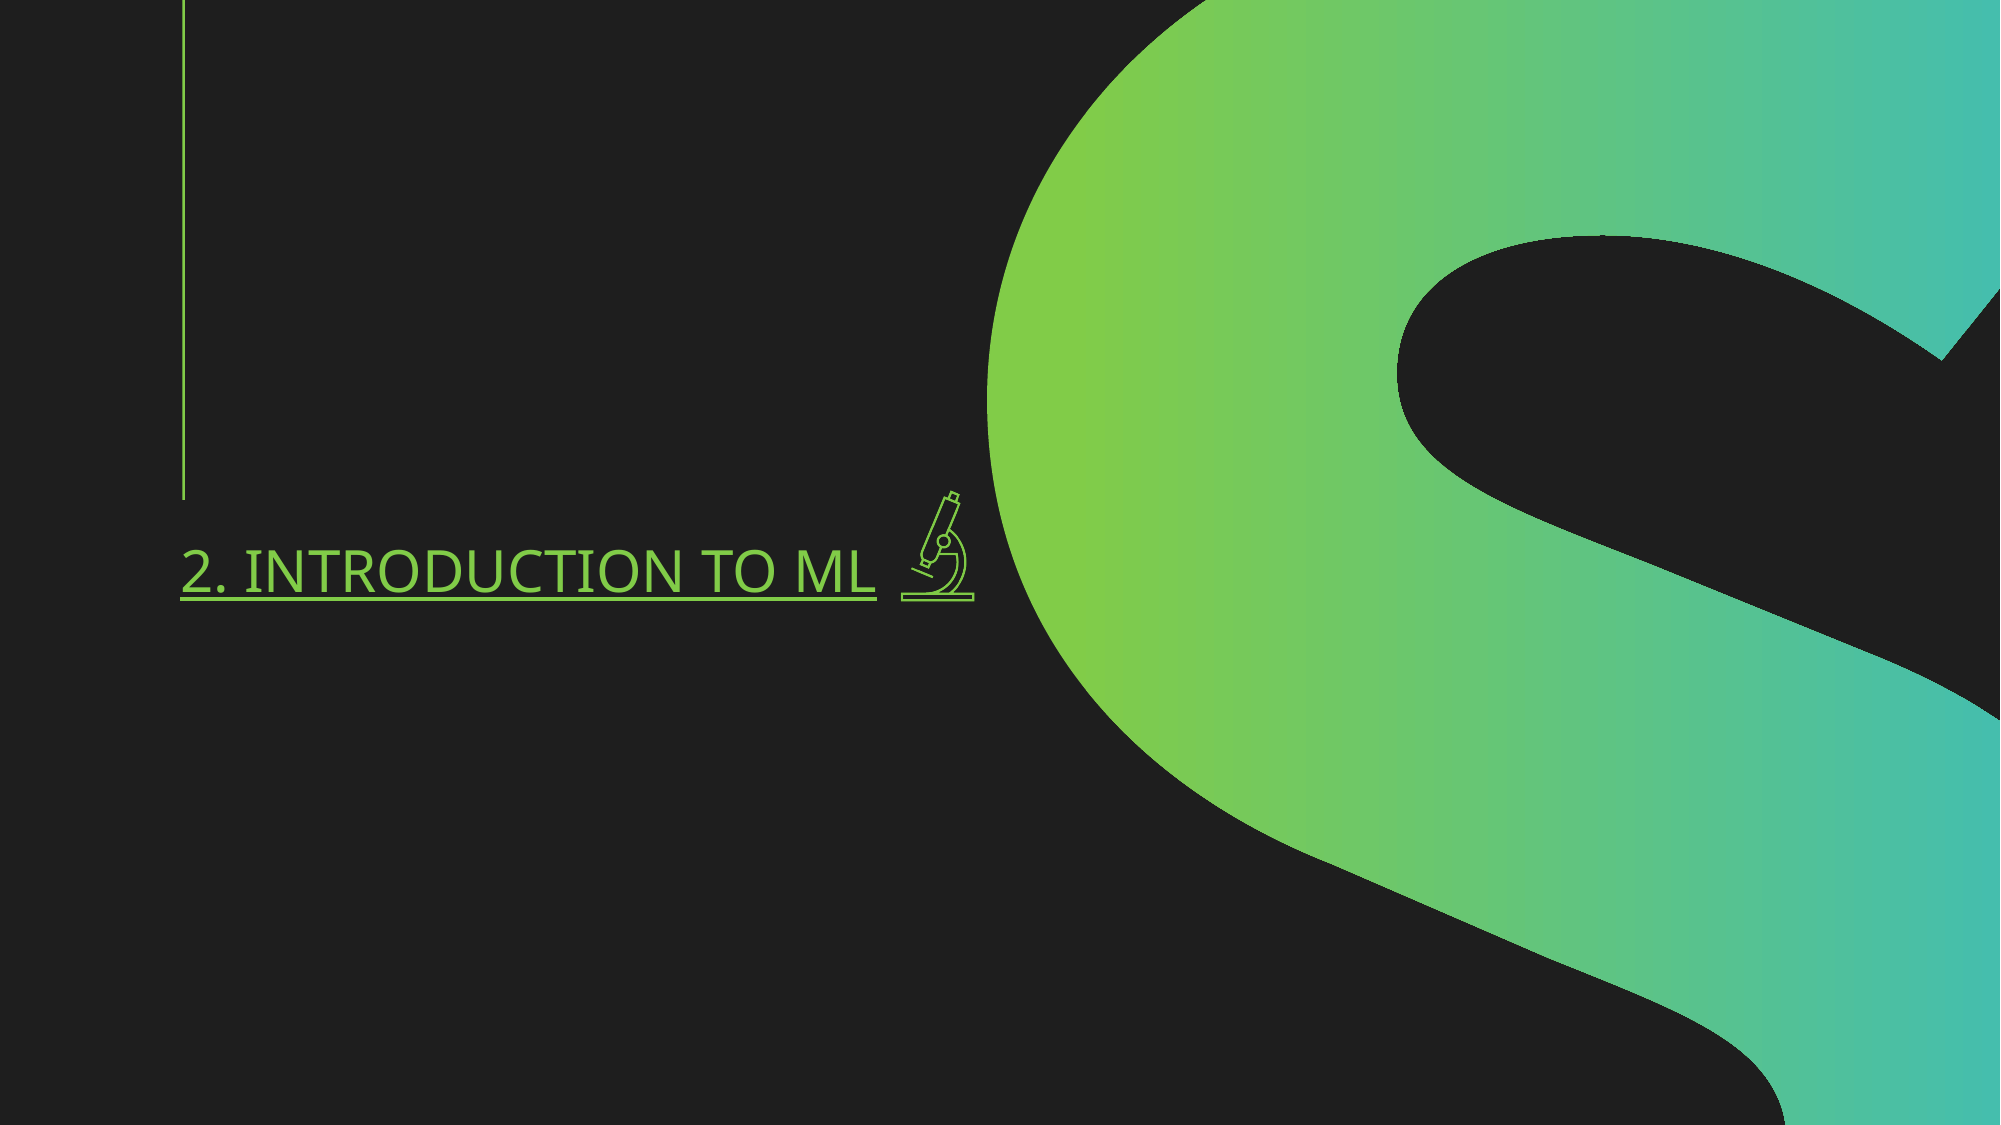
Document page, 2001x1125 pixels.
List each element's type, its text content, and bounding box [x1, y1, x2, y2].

slide_number [1412, 1042, 1863, 1103]
title 2. introduction to ml [180, 534, 965, 657]
picture [874, 485, 1001, 612]
